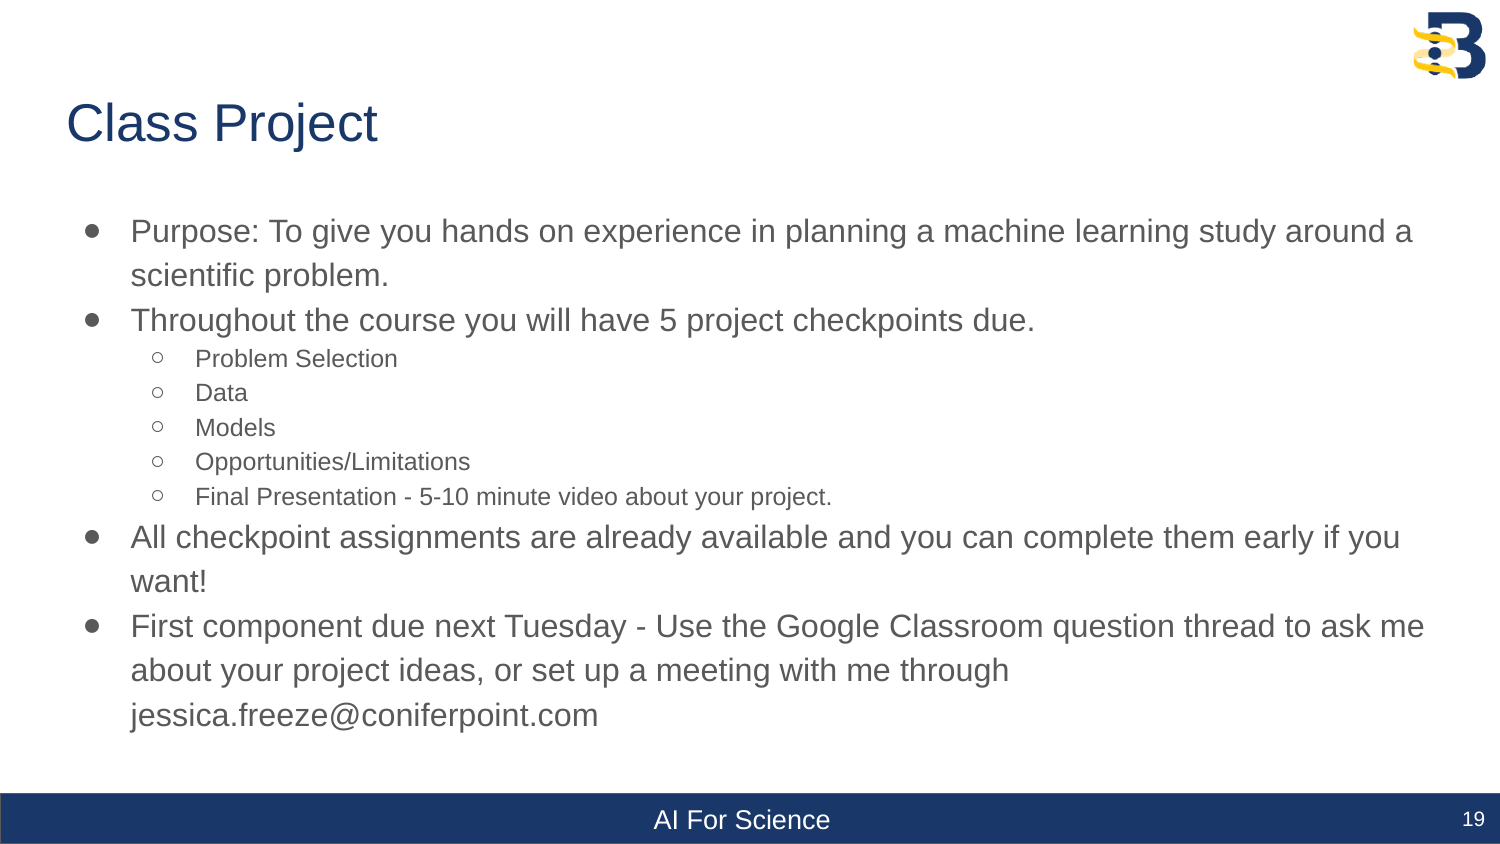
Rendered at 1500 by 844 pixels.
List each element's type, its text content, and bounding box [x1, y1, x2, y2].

list Purpose: To give you hands on experience in planning a machine learning study around a scientific problem. Throughout the course you will have 5 project checkpoints due. Problem Selection Data Models Opportunities/Limitations Final Presentation - 5-10 minute video about your project. All checkpoint assignments are already available and you can complete them early if you want! First component due next Tuesday - Use the Google Classroom question thread to ask me about your project ideas, or set up a meeting with me through jessica.freeze@coniferpoint.com [51, 189, 1449, 750]
title Class Project [51, 72, 1449, 167]
text_box [847, 793, 1410, 844]
picture [1413, 12, 1491, 83]
slide_number ‹#› [1410, 786, 1500, 844]
text_box AI For Science [638, 786, 847, 844]
text_box [0, 793, 638, 844]
text_box [912, 652, 1122, 689]
